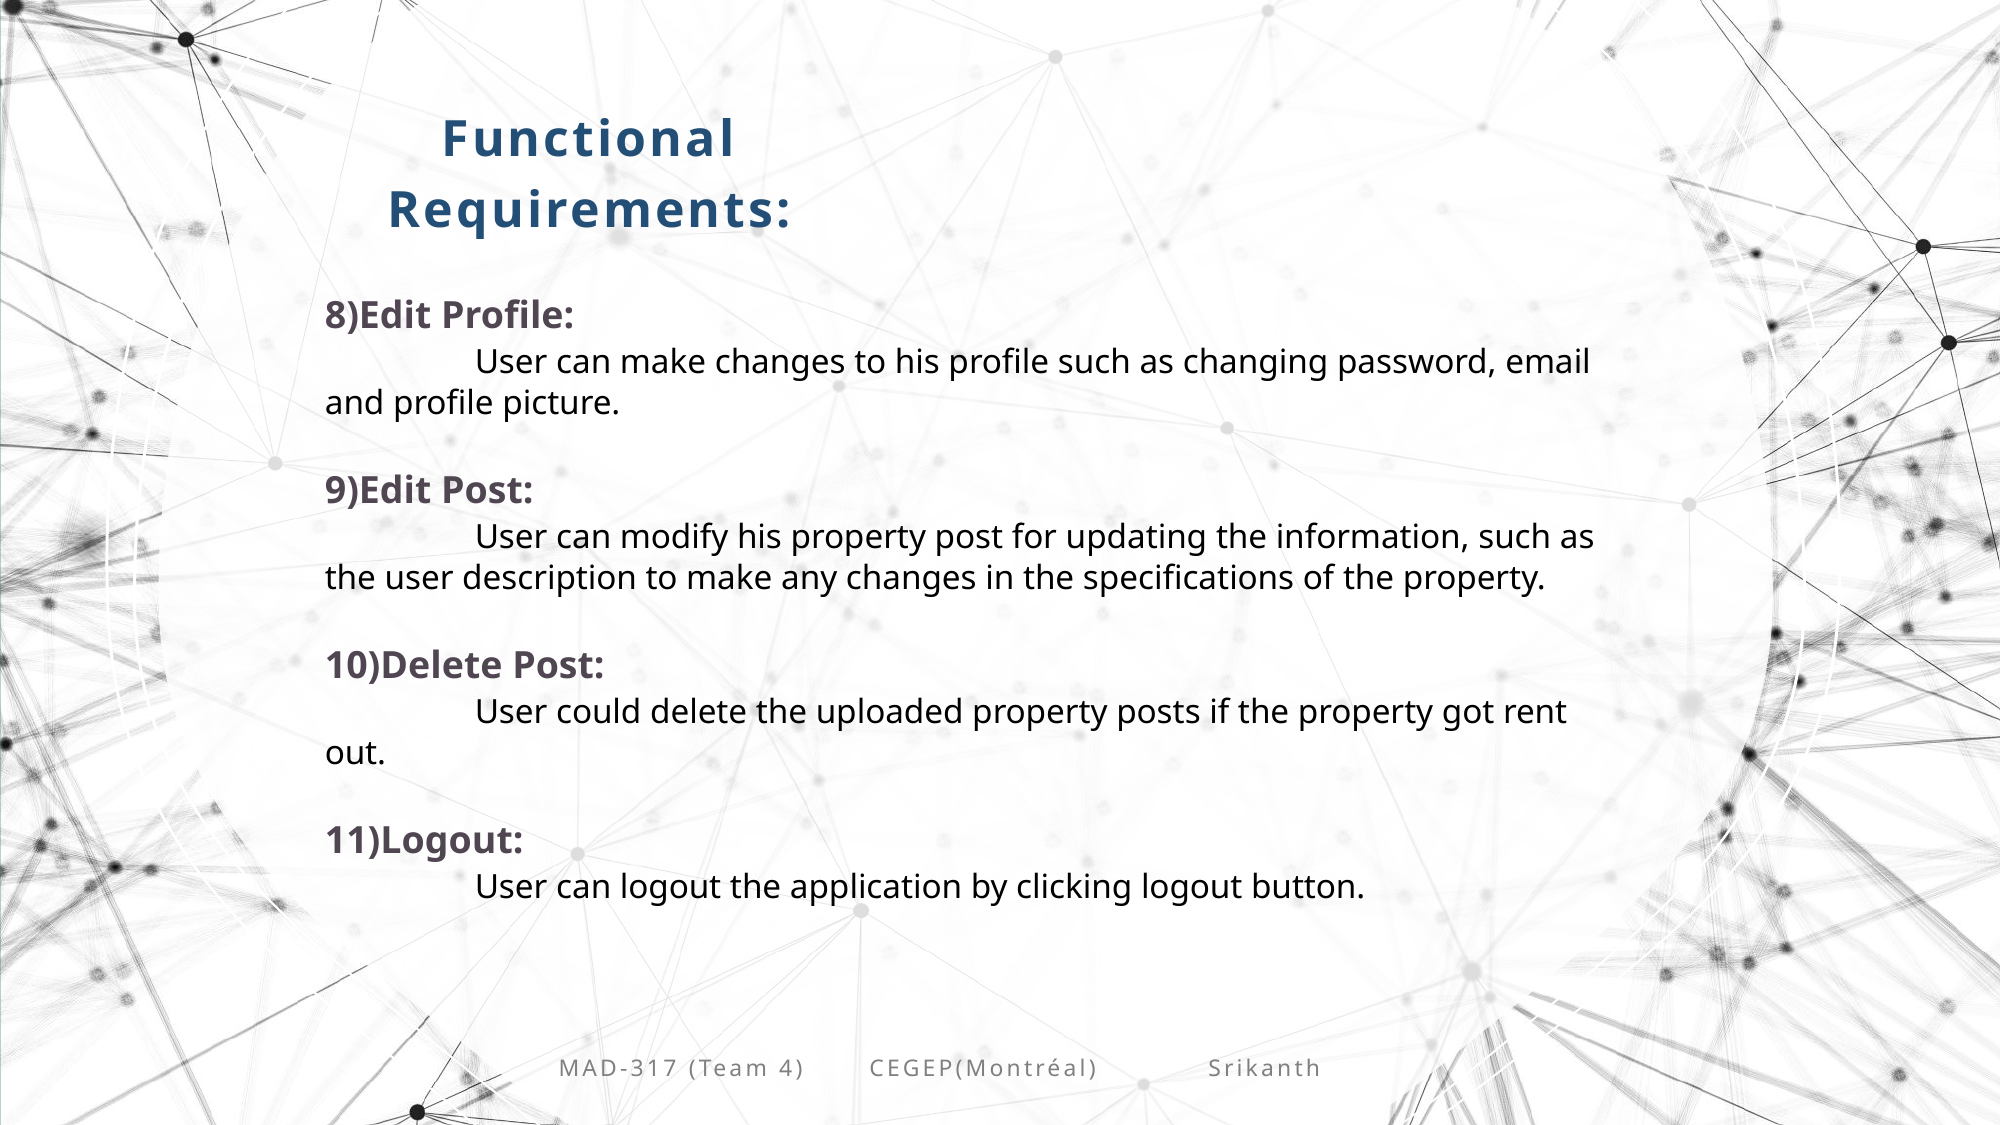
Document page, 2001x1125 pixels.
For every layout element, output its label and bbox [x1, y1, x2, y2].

list [0, 0, 2000, 1125]
